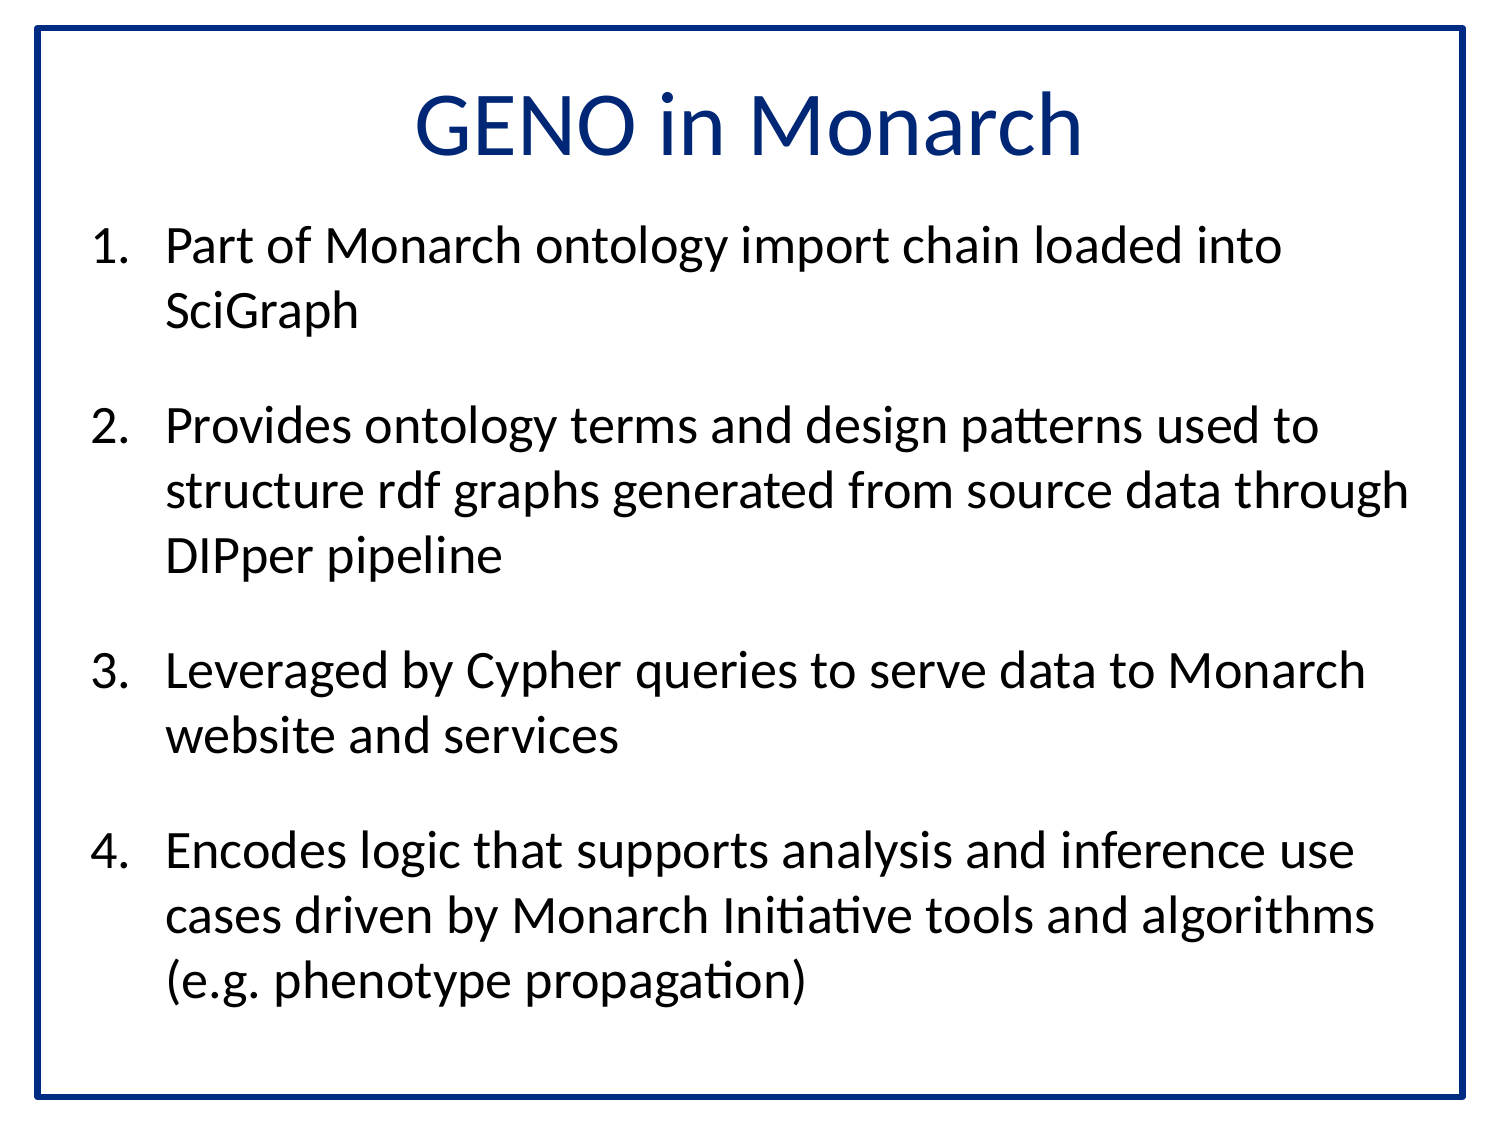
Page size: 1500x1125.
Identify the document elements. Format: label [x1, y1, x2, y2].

text_box [35, 26, 1464, 1099]
